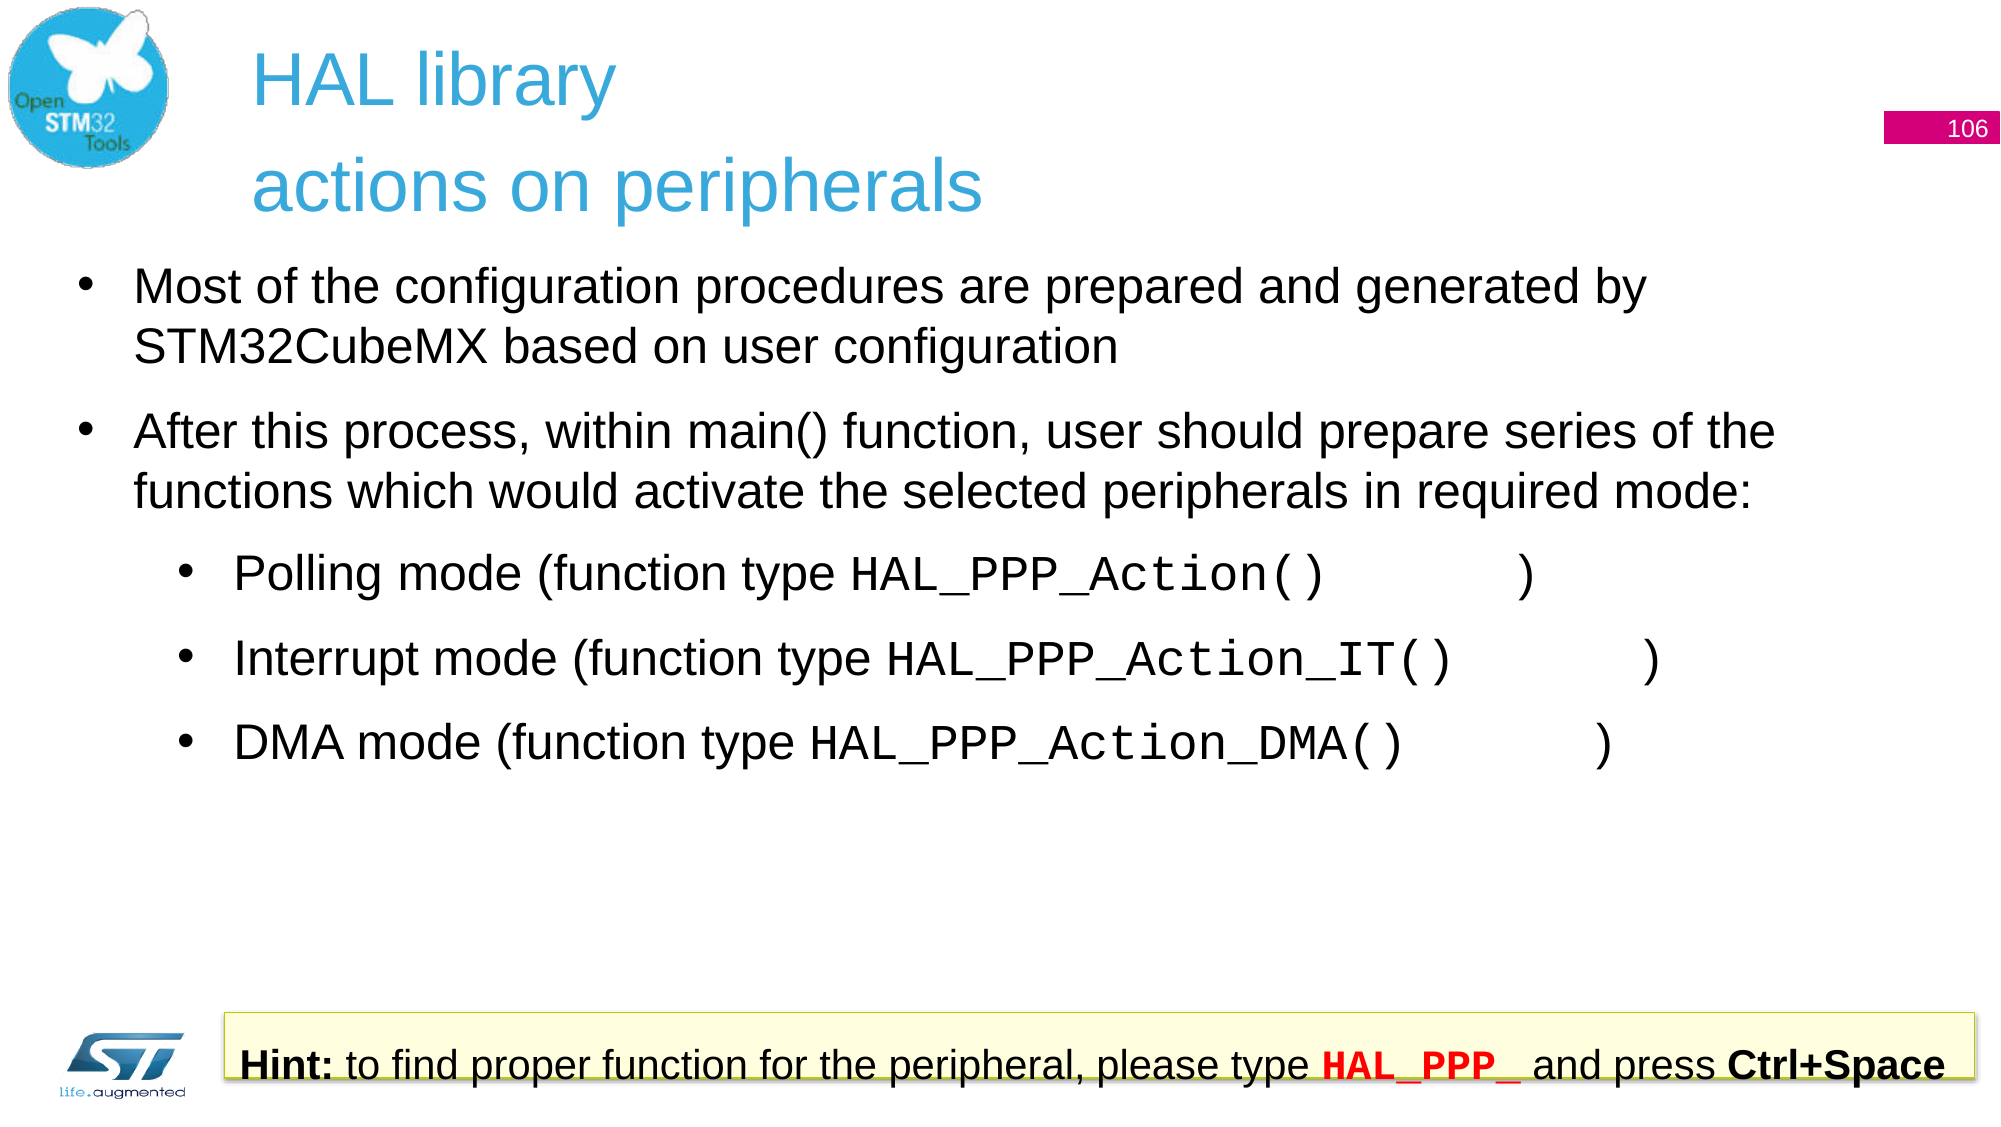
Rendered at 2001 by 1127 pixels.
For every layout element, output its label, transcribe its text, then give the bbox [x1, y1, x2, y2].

text_box Most of the configuration procedures are prepared and generated by STM32CubeMX based on user configuration After this process, within main() function, user should prepare series of the functions which would activate the selected peripherals in required mode: Polling mode (function type HAL_PPP_Action() ) Interrupt mode (function type HAL_PPP_Action_IT() ) DMA mode (function type HAL_PPP_Action_DMA() ) [75, 253, 1782, 770]
title HAL library actions on peripherals [101, 13, 1400, 253]
text_box Hint: to find proper function for the peripheral, please type HAL_PPP_ and press Ctrl+Space [237, 1038, 1949, 1089]
slide_number 106 [1884, 111, 2000, 144]
text_box [224, 1012, 1975, 1079]
picture [49, 1023, 196, 1105]
text_box [0, 0, 177, 177]
text_box [1979, 1008, 1983, 1090]
text_box 19 [1944, 144, 1986, 151]
text_box [207, 1001, 1979, 1107]
